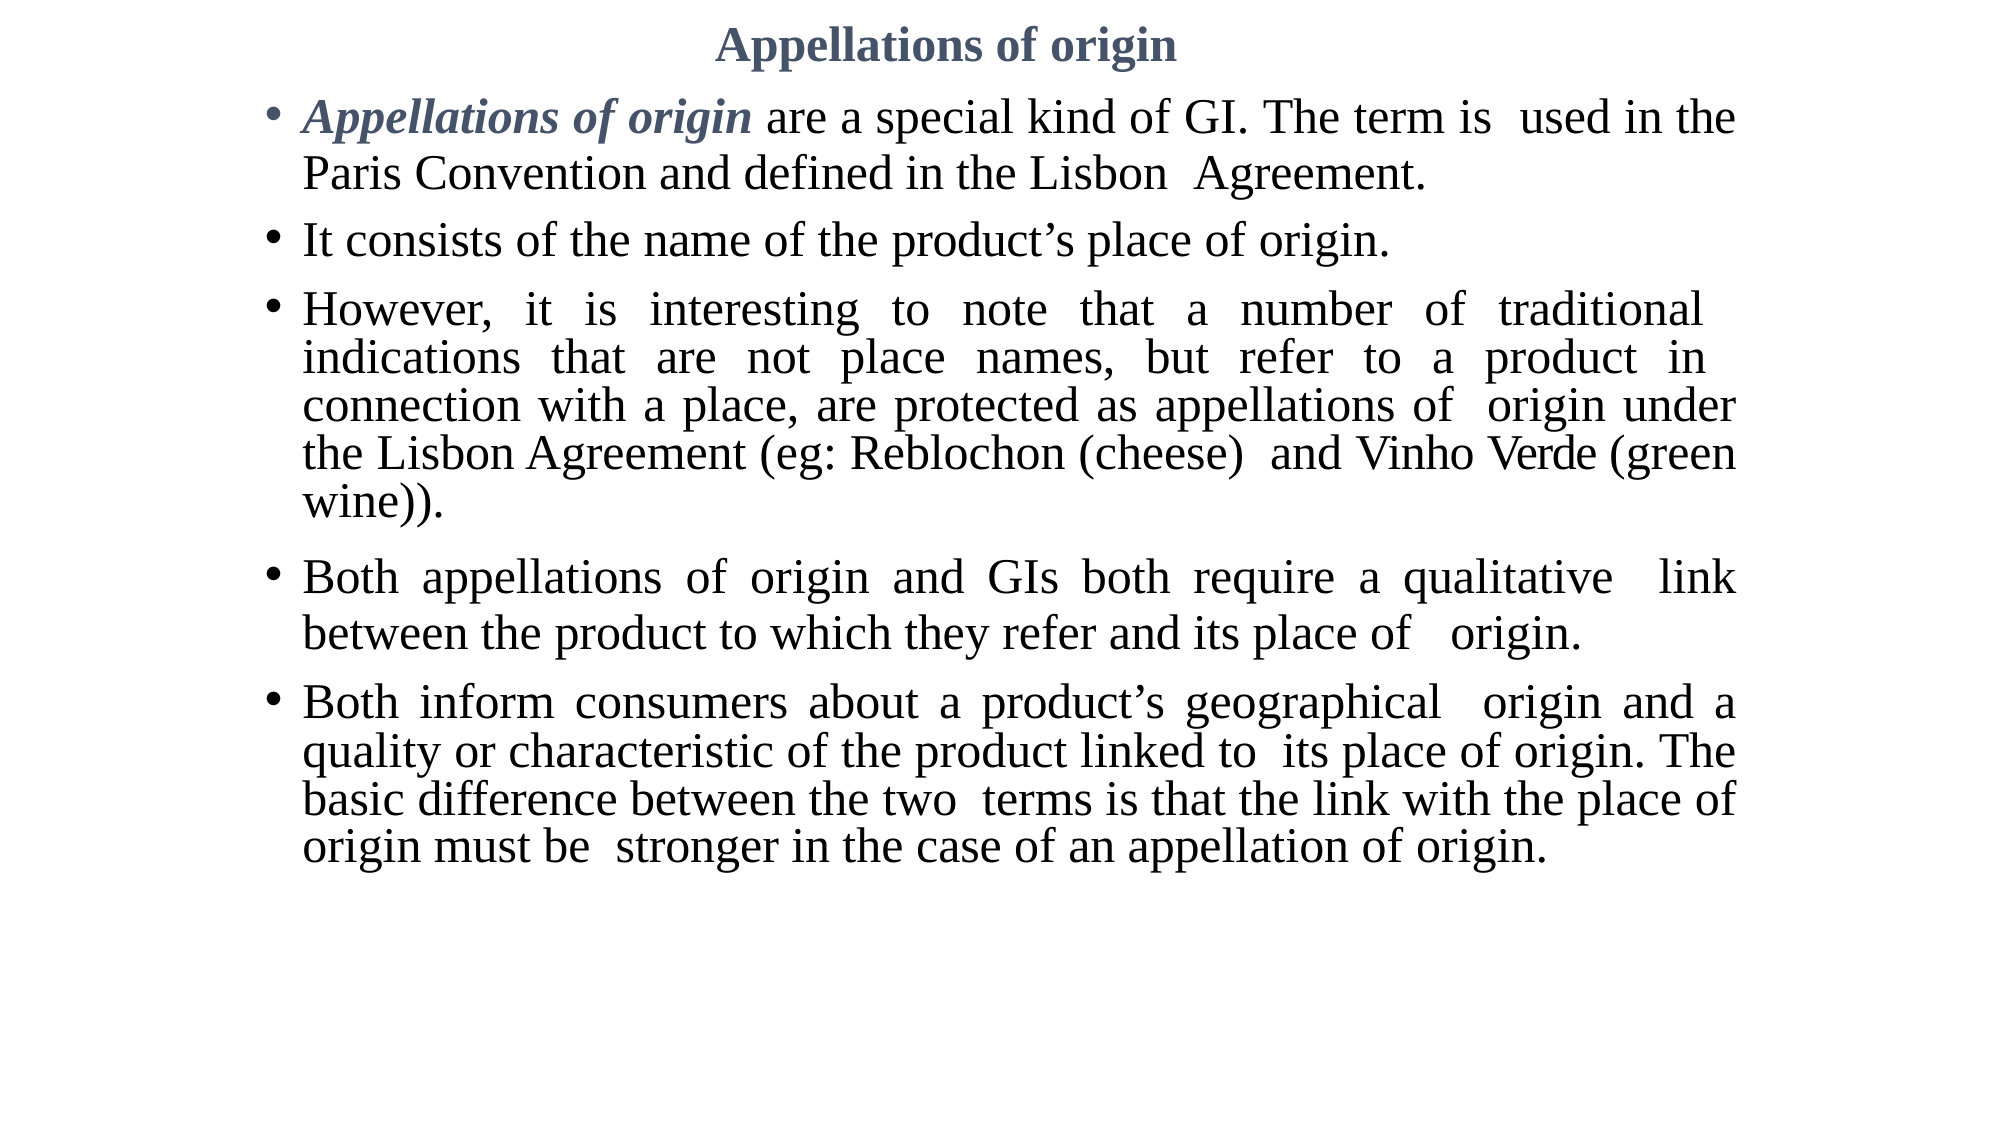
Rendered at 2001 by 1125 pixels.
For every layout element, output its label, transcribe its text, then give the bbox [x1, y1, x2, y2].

text_box Appellations of origin Appellations of origin are a special kind of GI. The term is used in the Paris Convention and defined in the Lisbon Agreement. It consists of the name of the product’s place of origin. However, it is interesting to note that a number of traditional indications that are not place names, but refer to a product in connection with a place, are protected as appellations of origin under the Lisbon Agreement (eg: Reblochon (cheese) and Vinho Verde (green wine)). Both appellations of origin and GIs both require a qualitative link between the product to which they refer and its place of origin. Both inform consumers about a product’s geographical origin and a quality or characteristic of the product linked to its place of origin. The basic difference between the two terms is that the link with the place of origin must be stronger in the case of an appellation of origin. [262, 0, 1738, 873]
